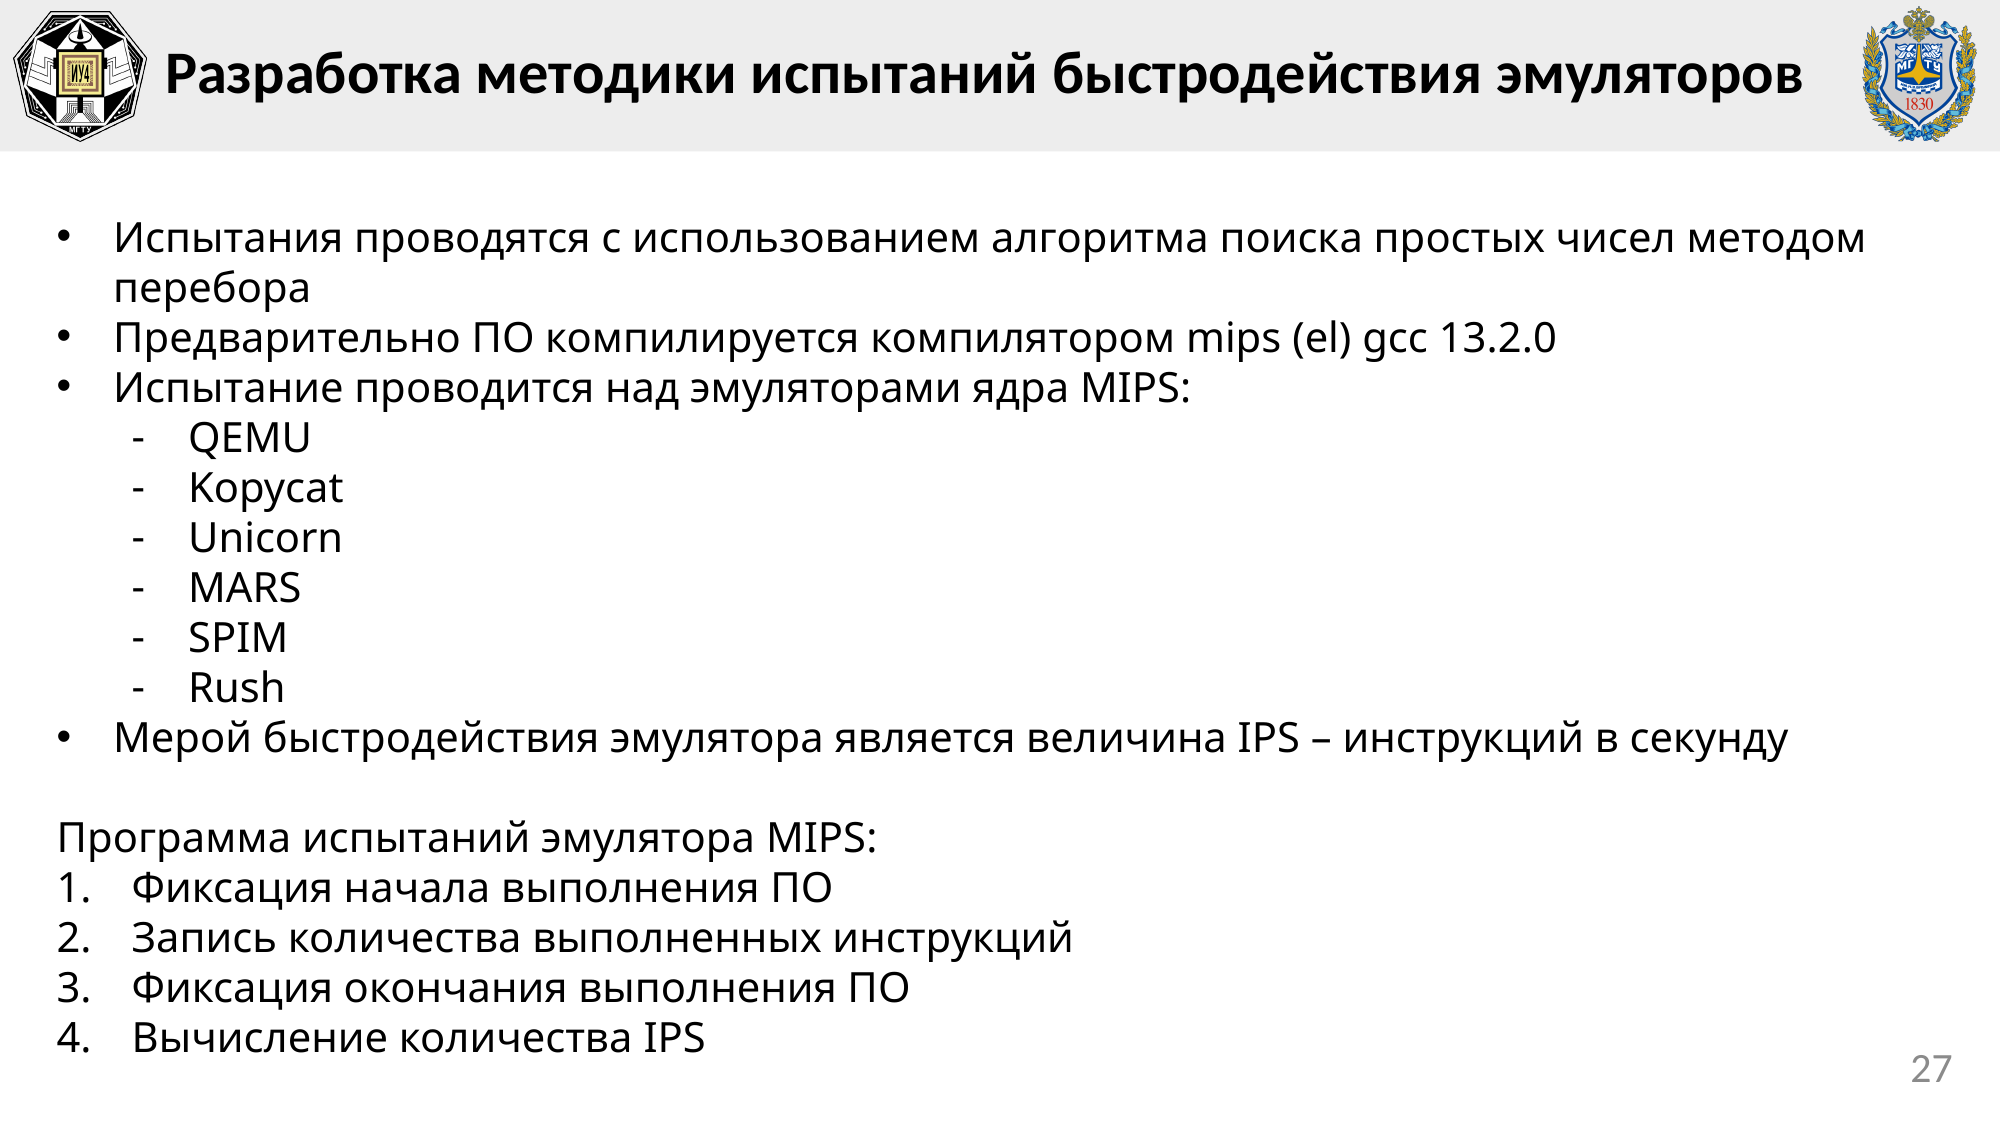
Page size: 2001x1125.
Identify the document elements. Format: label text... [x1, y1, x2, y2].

text_box Испытания проводятся с использованием алгоритма поиска простых чисел методом перебора Предварительно ПО компилируется компилятором mips (el) gcc 13.2.0 Испытание проводится над эмуляторами ядра MIPS: QEMU Kopycat Unicorn MARS SPIM Rush Мерой быстродействия эмулятора является величина IPS – инструкций в секунду Программа испытаний эмулятора MIPS: Фиксация начала выполнения ПО Запись количества выполненных инструкций Фиксация окончания выполнения ПО Вычисление количества IPS [41, 203, 1917, 1119]
picture [1862, 5, 1977, 142]
text_box Разработка методики испытаний быстродействия эмуляторов [0, 0, 2000, 152]
slide_number 27 [1917, 1036, 1968, 1097]
picture [13, 11, 147, 142]
